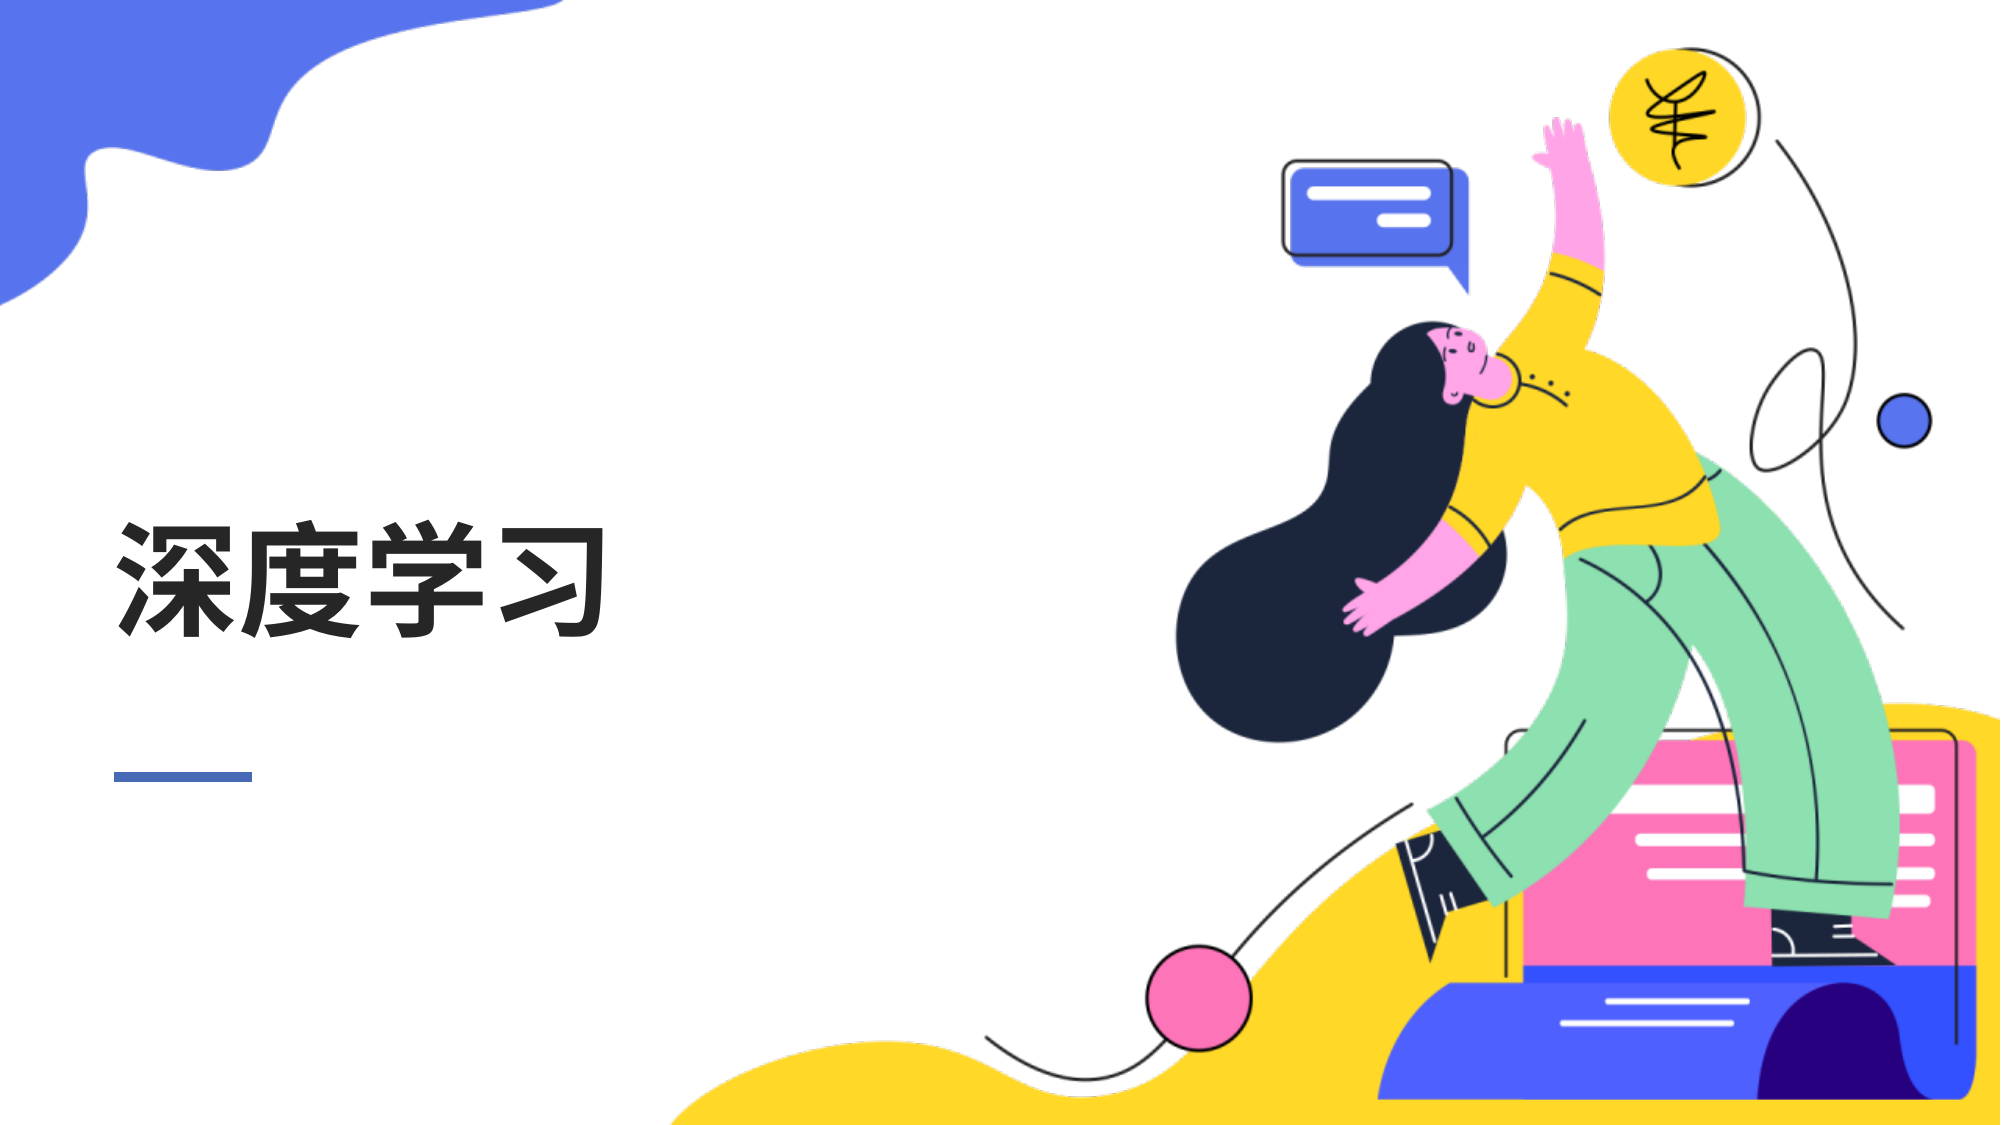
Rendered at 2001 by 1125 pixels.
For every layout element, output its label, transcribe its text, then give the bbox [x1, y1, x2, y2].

title 深度学习 [114, 202, 1161, 652]
picture [0, 0, 2000, 1125]
